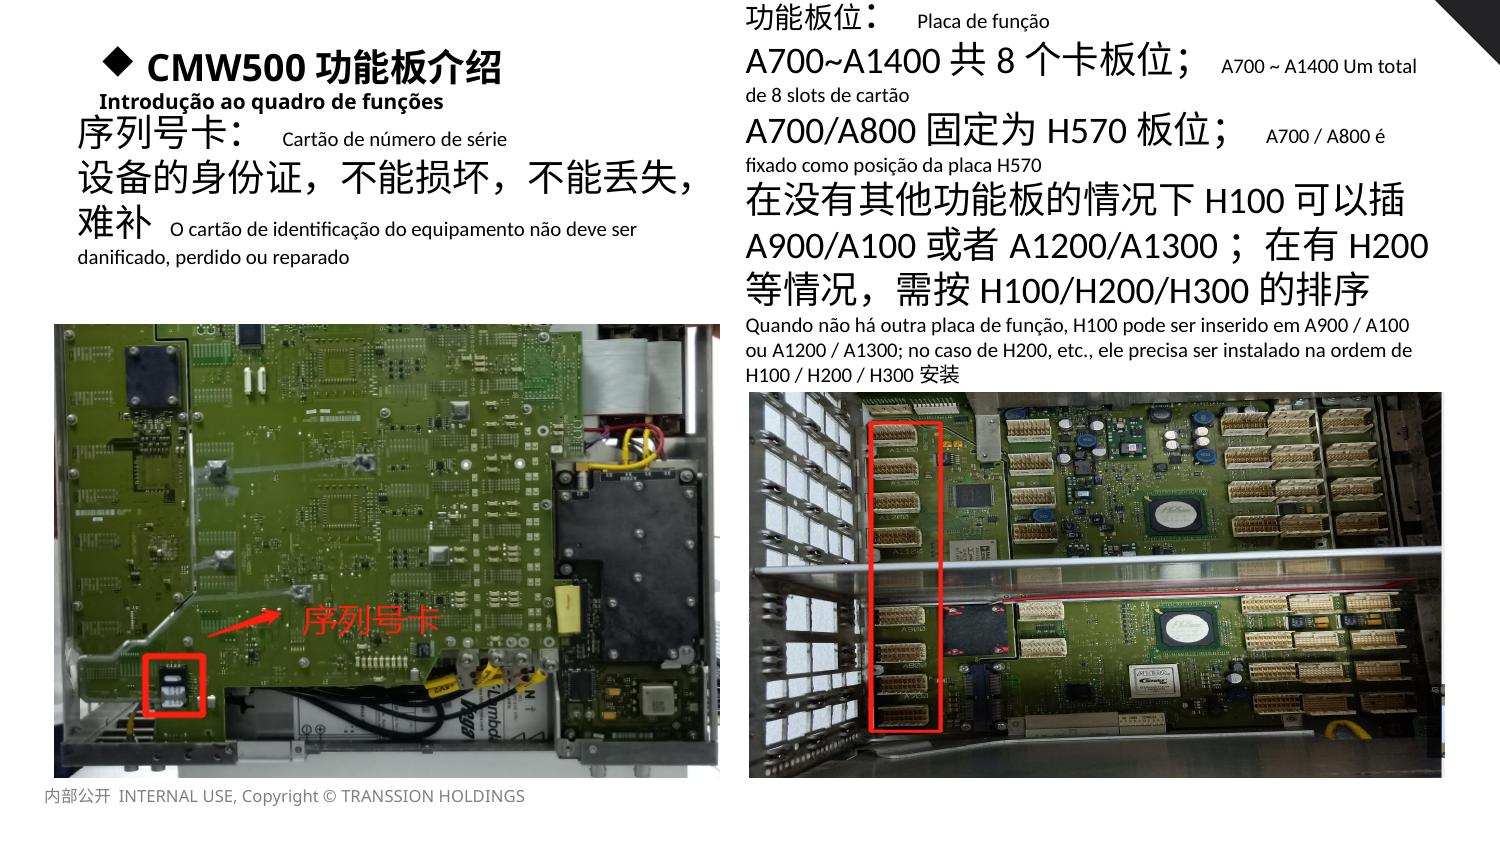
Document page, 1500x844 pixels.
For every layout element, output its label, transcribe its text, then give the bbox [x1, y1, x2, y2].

picture [54, 324, 720, 779]
text_box CMW500功能板介绍 Introdução ao quadro de funções [84, 36, 527, 105]
text_box 功能板位： Placa de função A700~A1400共8个卡板位； A700 ~ A1400 Um total de 8 slots de cartão A700/A800固定为H570板位； A700 / A800 é fixado como posição da placa H570 在没有其他功能板的情况下H100可以插A900/A100或者A1200/A1300；在有H200等情况，需按H100/H200/H300的排序Quando não há outra placa de função, H100 pode ser inserido em A900 / A100 ou A1200 / A1300; no caso de H200, etc., ele precisa ser instalado na ordem de H100 / H200 / H300安装 [717, 71, 1457, 307]
text_box 序列号卡： Cartão de número de série 设备的身份证，不能损坏，不能丢失，难补 O cartão de identificação do equipamento não deve ser danificado, perdido ou reparado [52, 105, 710, 273]
picture [748, 392, 1445, 779]
